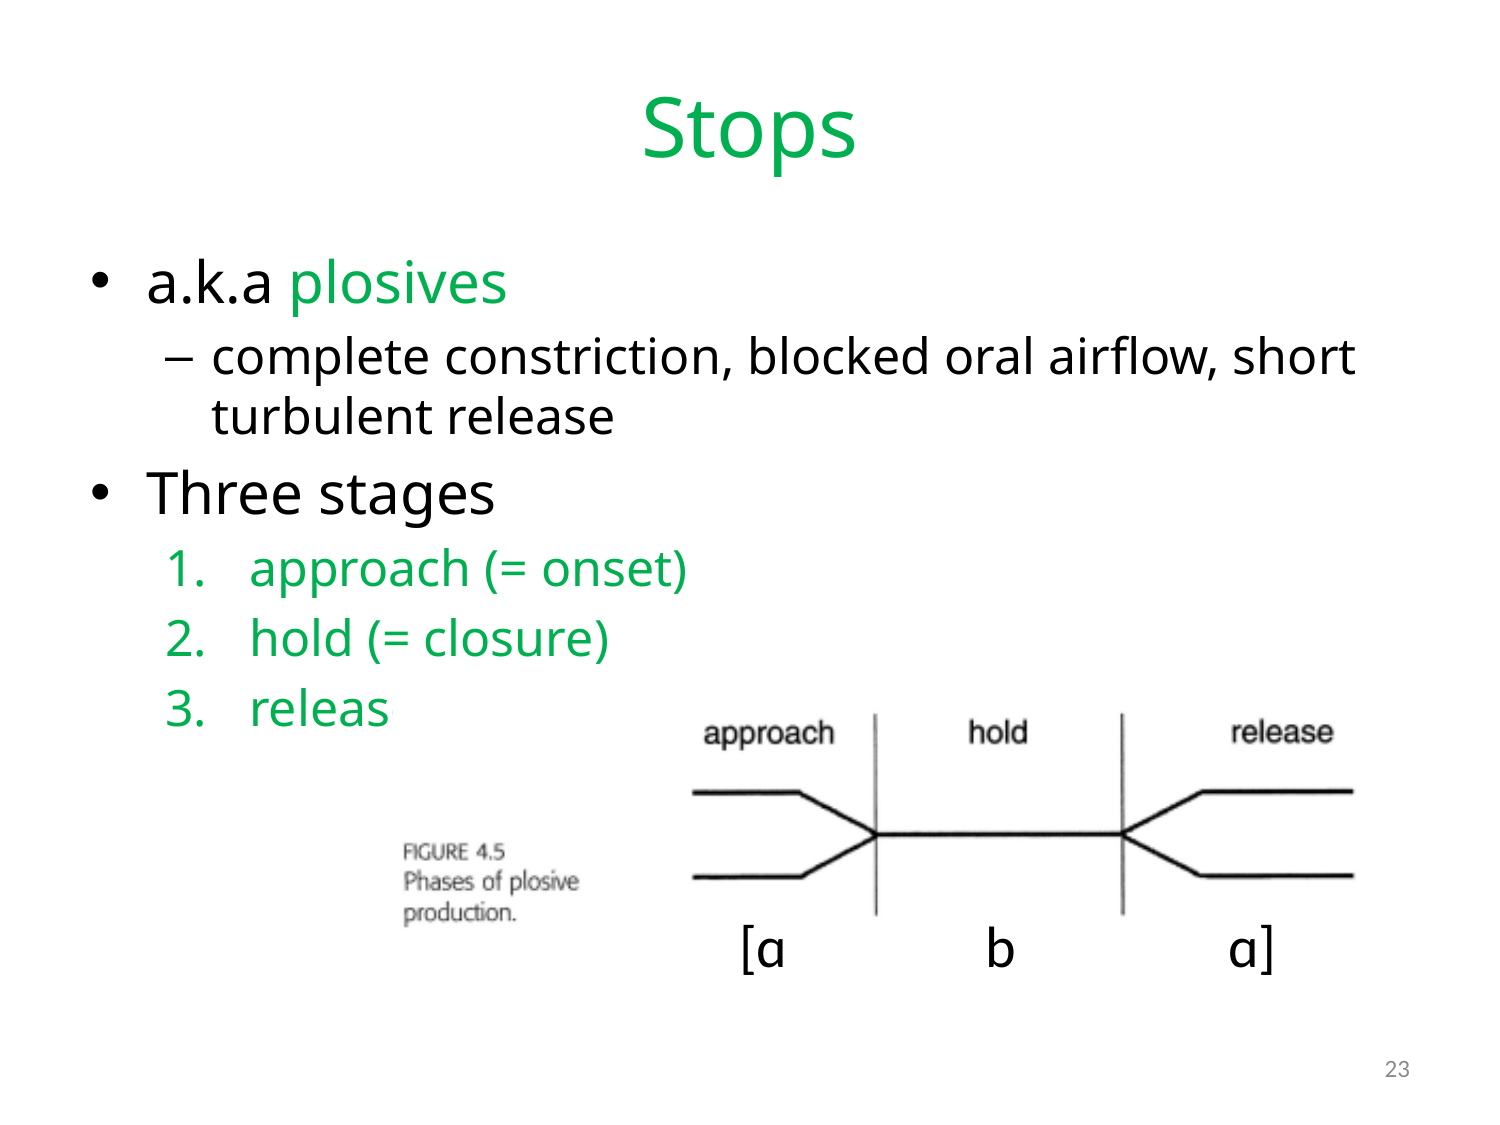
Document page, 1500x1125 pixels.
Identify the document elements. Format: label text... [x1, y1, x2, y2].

picture [392, 695, 1373, 931]
slide_number 23 [1134, 1042, 1425, 1093]
text_box [ɑ b ɑ] [724, 938, 1373, 987]
list a.k.a plosives complete constriction, blocked oral airflow, short turbulent release Three stages approach (= onset) hold (= closure) release [75, 237, 1425, 1091]
title Stops [75, 45, 1425, 204]
